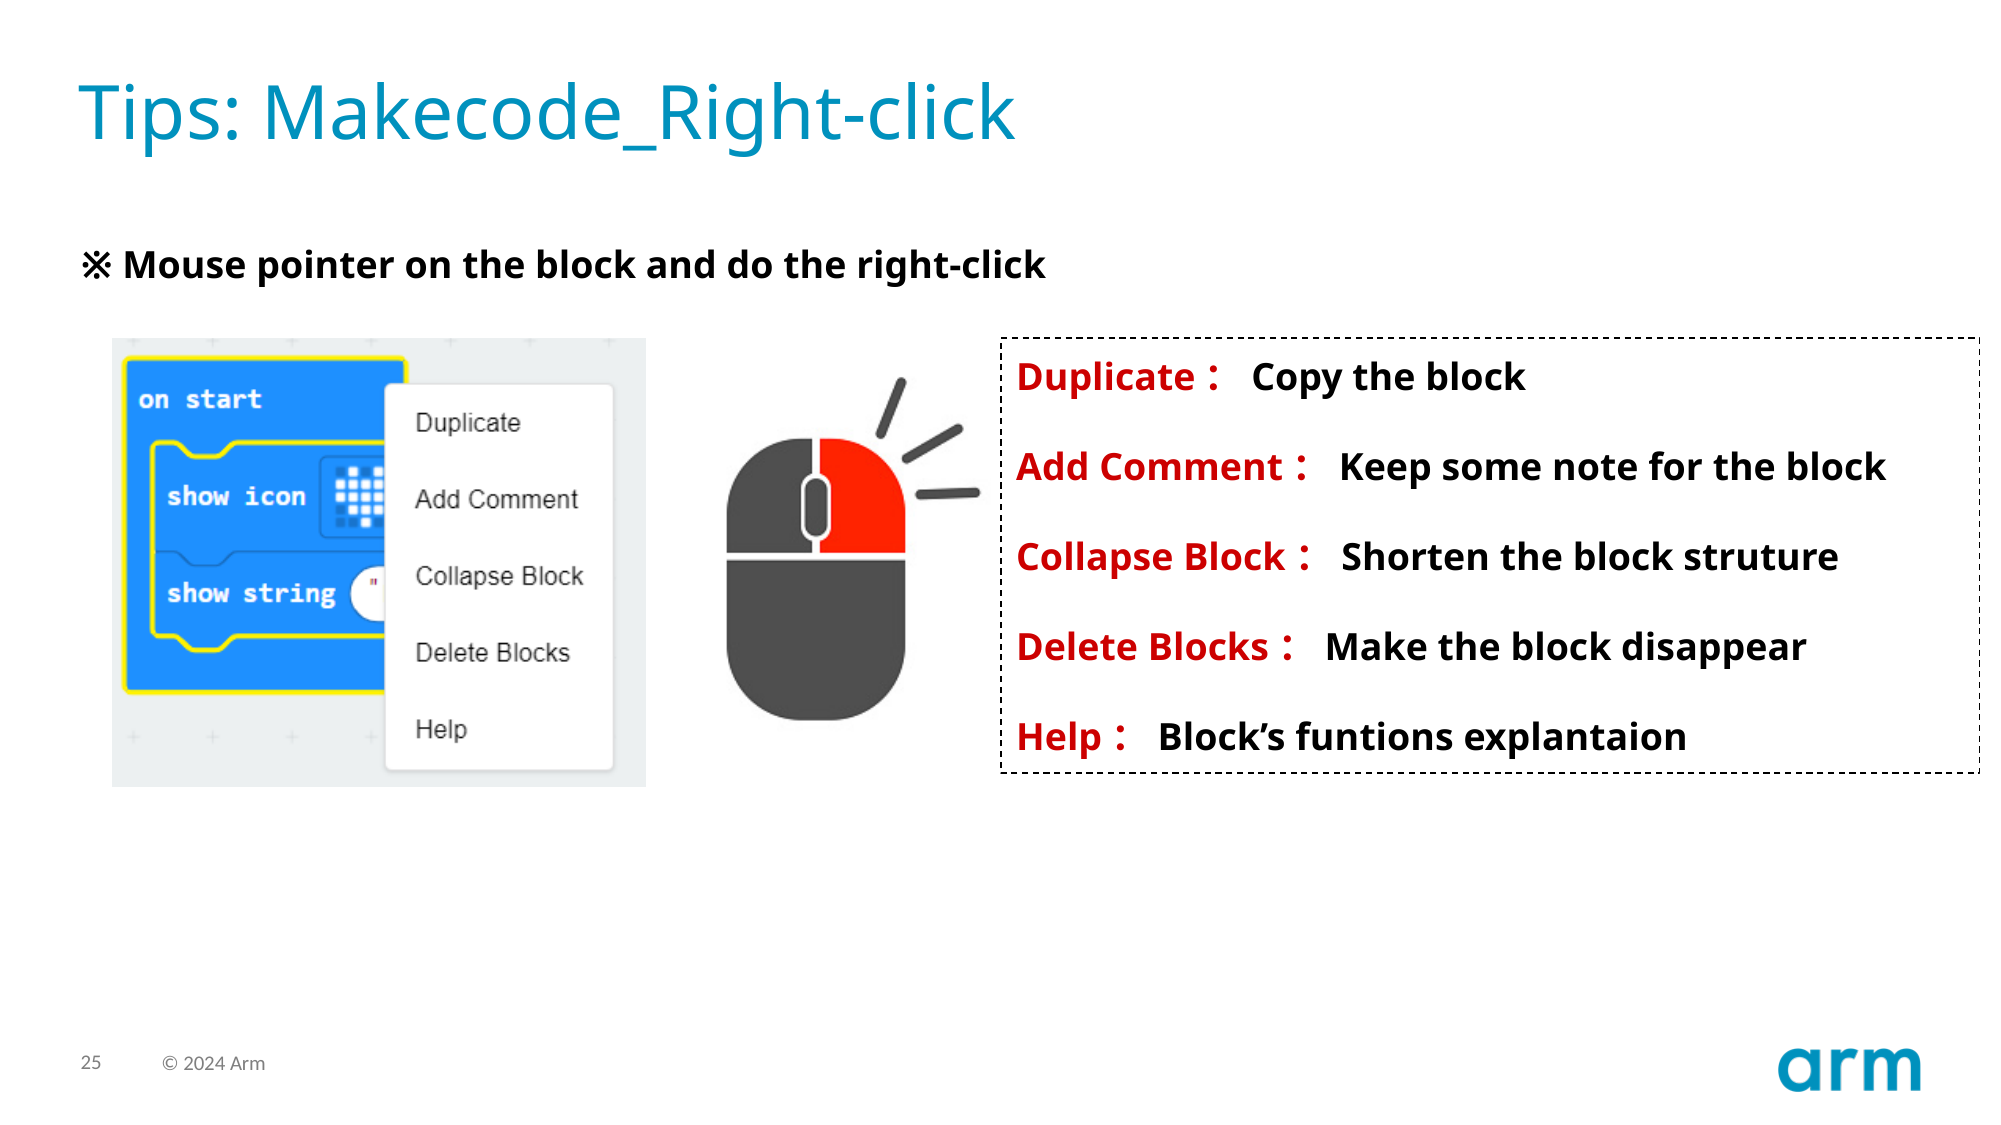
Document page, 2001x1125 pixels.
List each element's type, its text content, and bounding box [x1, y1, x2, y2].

picture [655, 337, 991, 758]
text_box Duplicate：Copy the block Add Comment：Keep some note for the block Collapse Block：Shorten the block struture Delete Blocks：Make the block disappear Help：Block’s funtions explantaion [1000, 338, 1980, 774]
picture [1777, 1047, 1922, 1093]
text_box ※ Mouse pointer on the block and do the right-click [65, 225, 1401, 346]
picture [111, 337, 646, 787]
title Tips: Makecode_Right-click [78, 78, 1922, 186]
